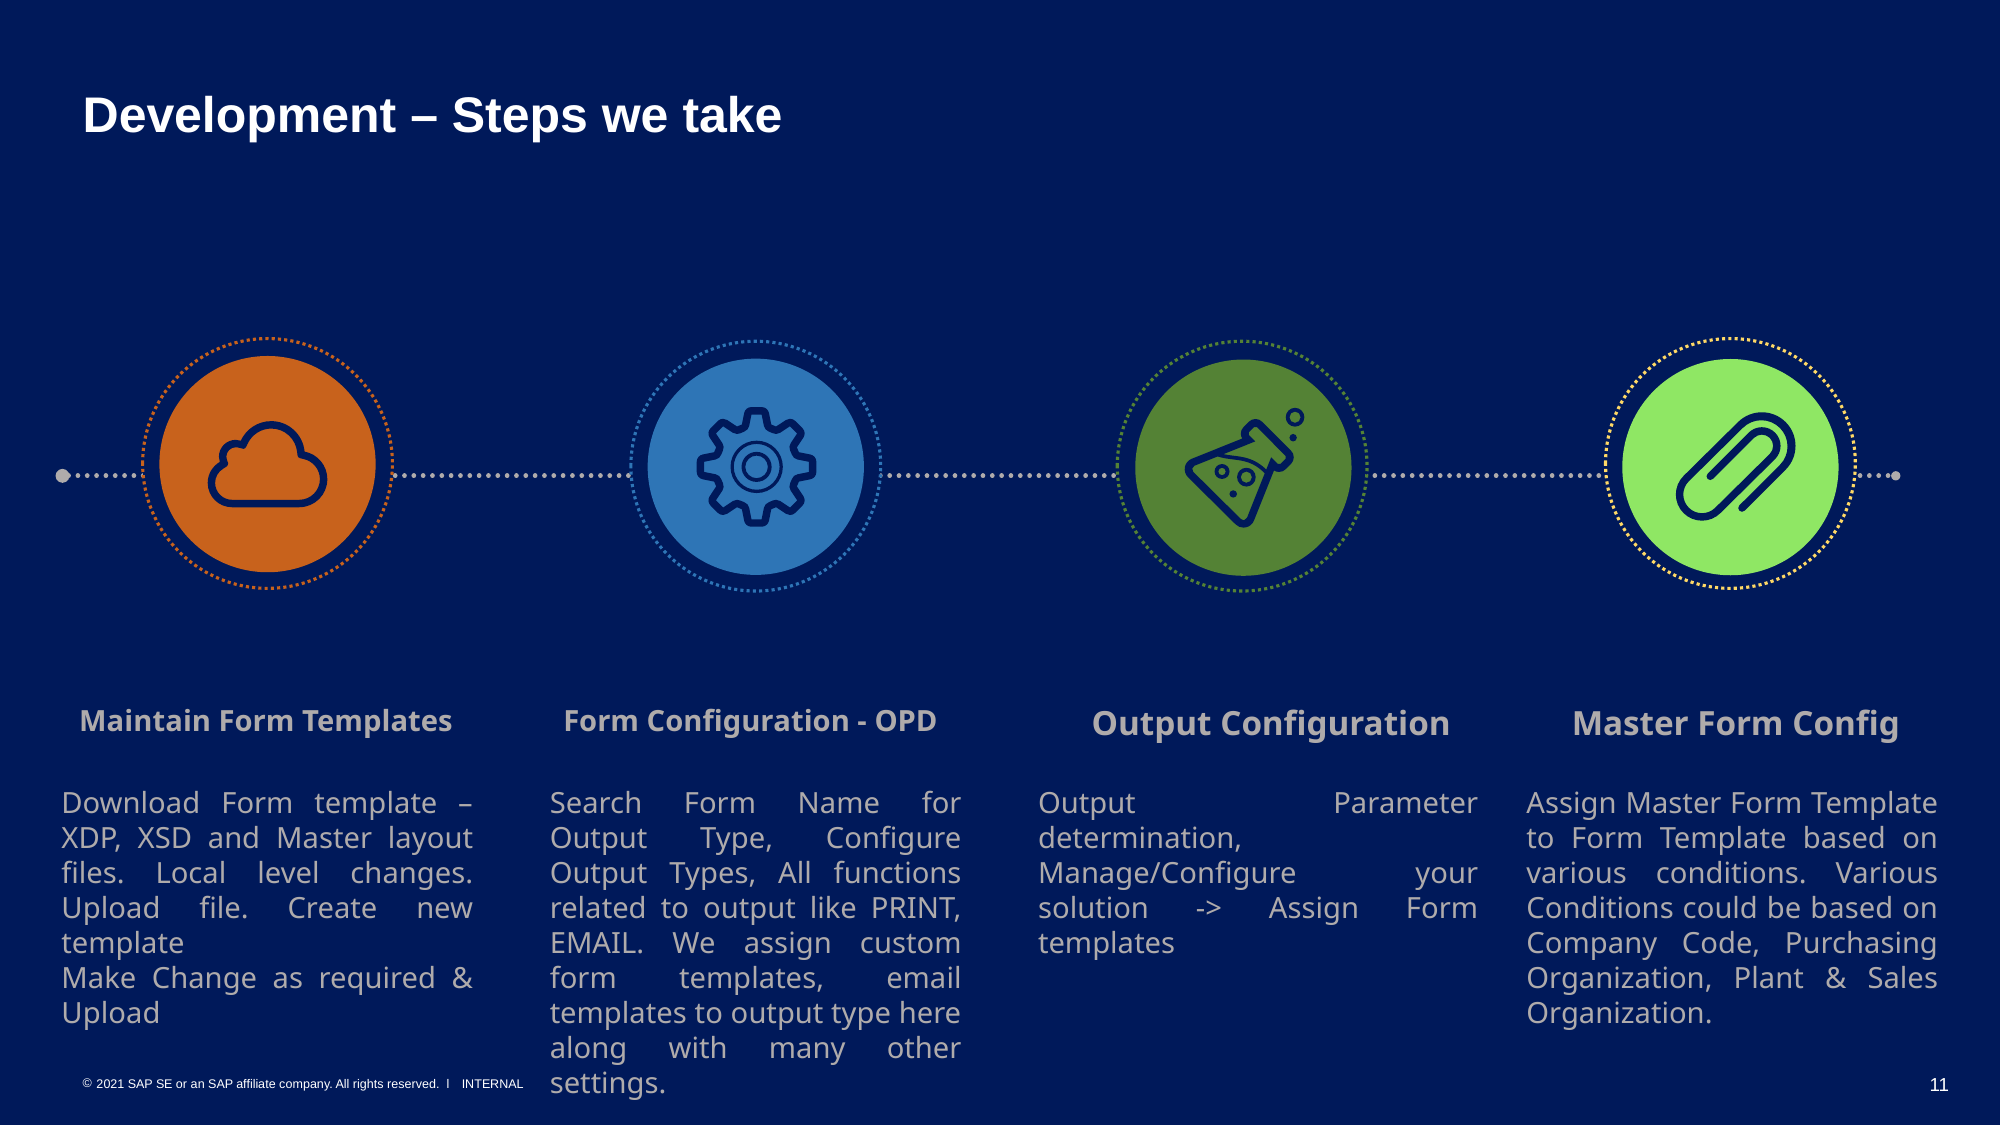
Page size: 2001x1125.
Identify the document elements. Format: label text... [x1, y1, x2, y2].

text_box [1116, 340, 1368, 592]
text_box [630, 340, 881, 592]
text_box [534, 694, 977, 1076]
title Development – Steps we take [82, 82, 1918, 144]
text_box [46, 694, 489, 1041]
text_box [1605, 338, 1856, 589]
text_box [142, 338, 393, 589]
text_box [1511, 694, 1954, 1076]
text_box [1023, 694, 1494, 899]
